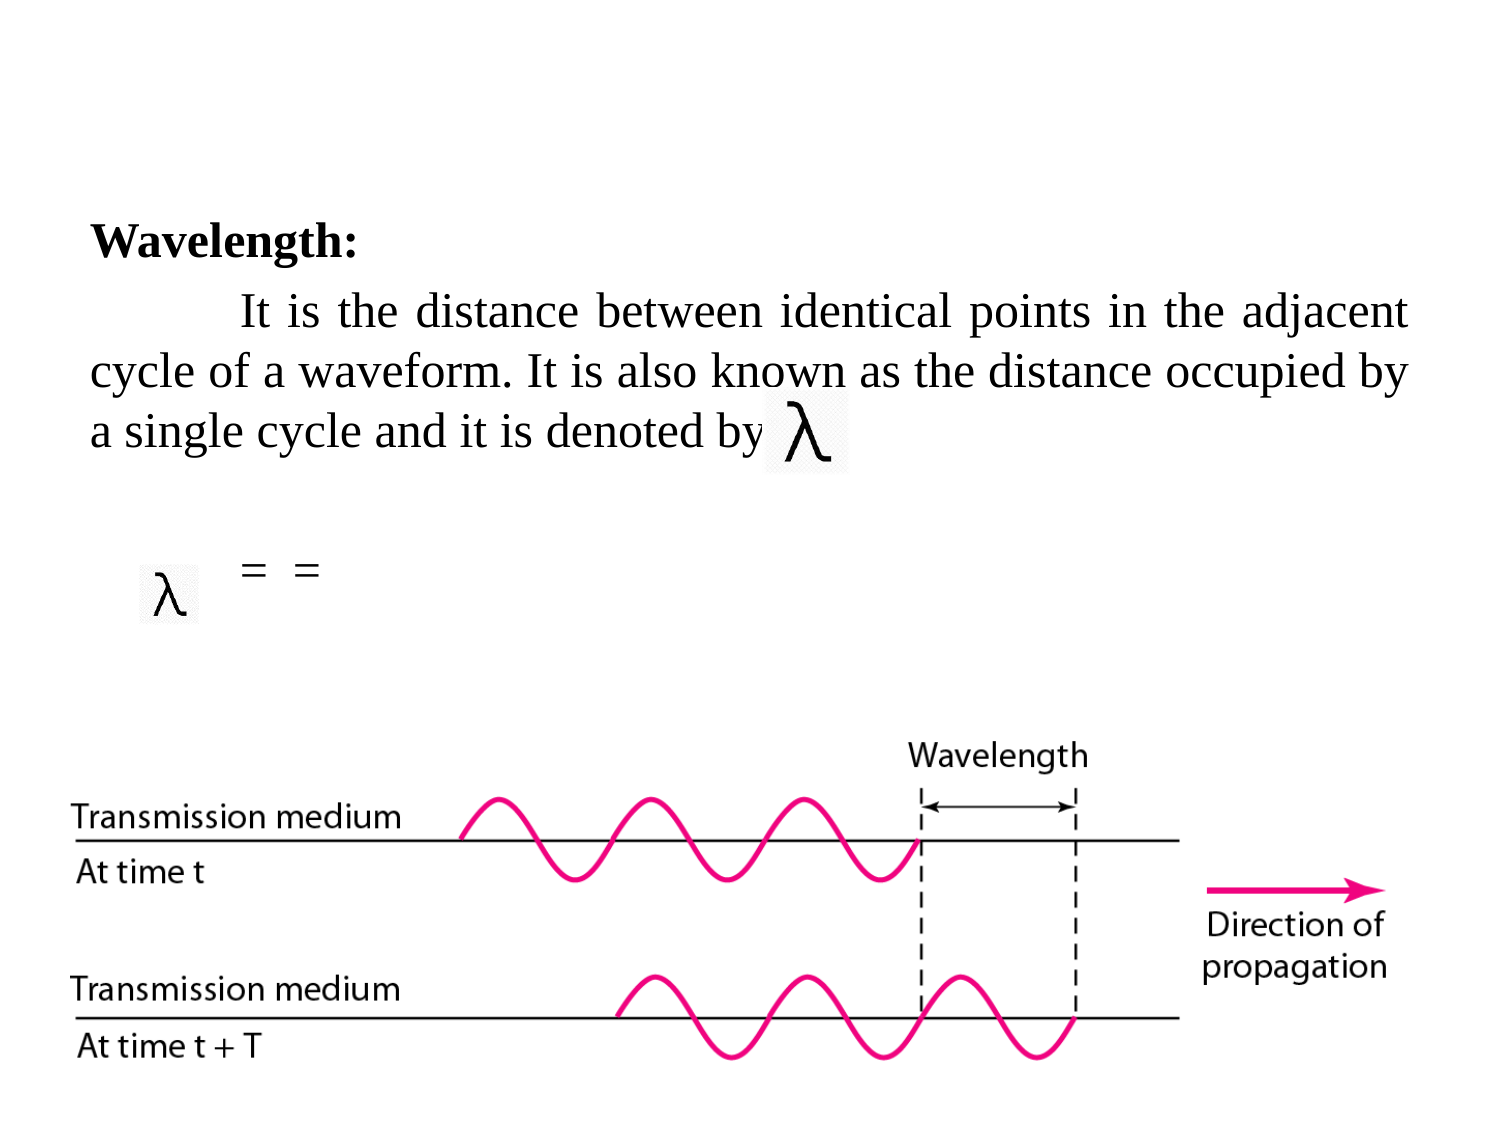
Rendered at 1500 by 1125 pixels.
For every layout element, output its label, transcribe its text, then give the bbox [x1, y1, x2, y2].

list Wavelength: It is the distance between identical points in the adjacent cycle of a waveform. It is also known as the distance occupied by a single cycle and it is denoted by = = [75, 200, 1425, 1075]
picture [137, 562, 200, 625]
picture [70, 737, 1389, 1067]
picture [762, 387, 850, 475]
